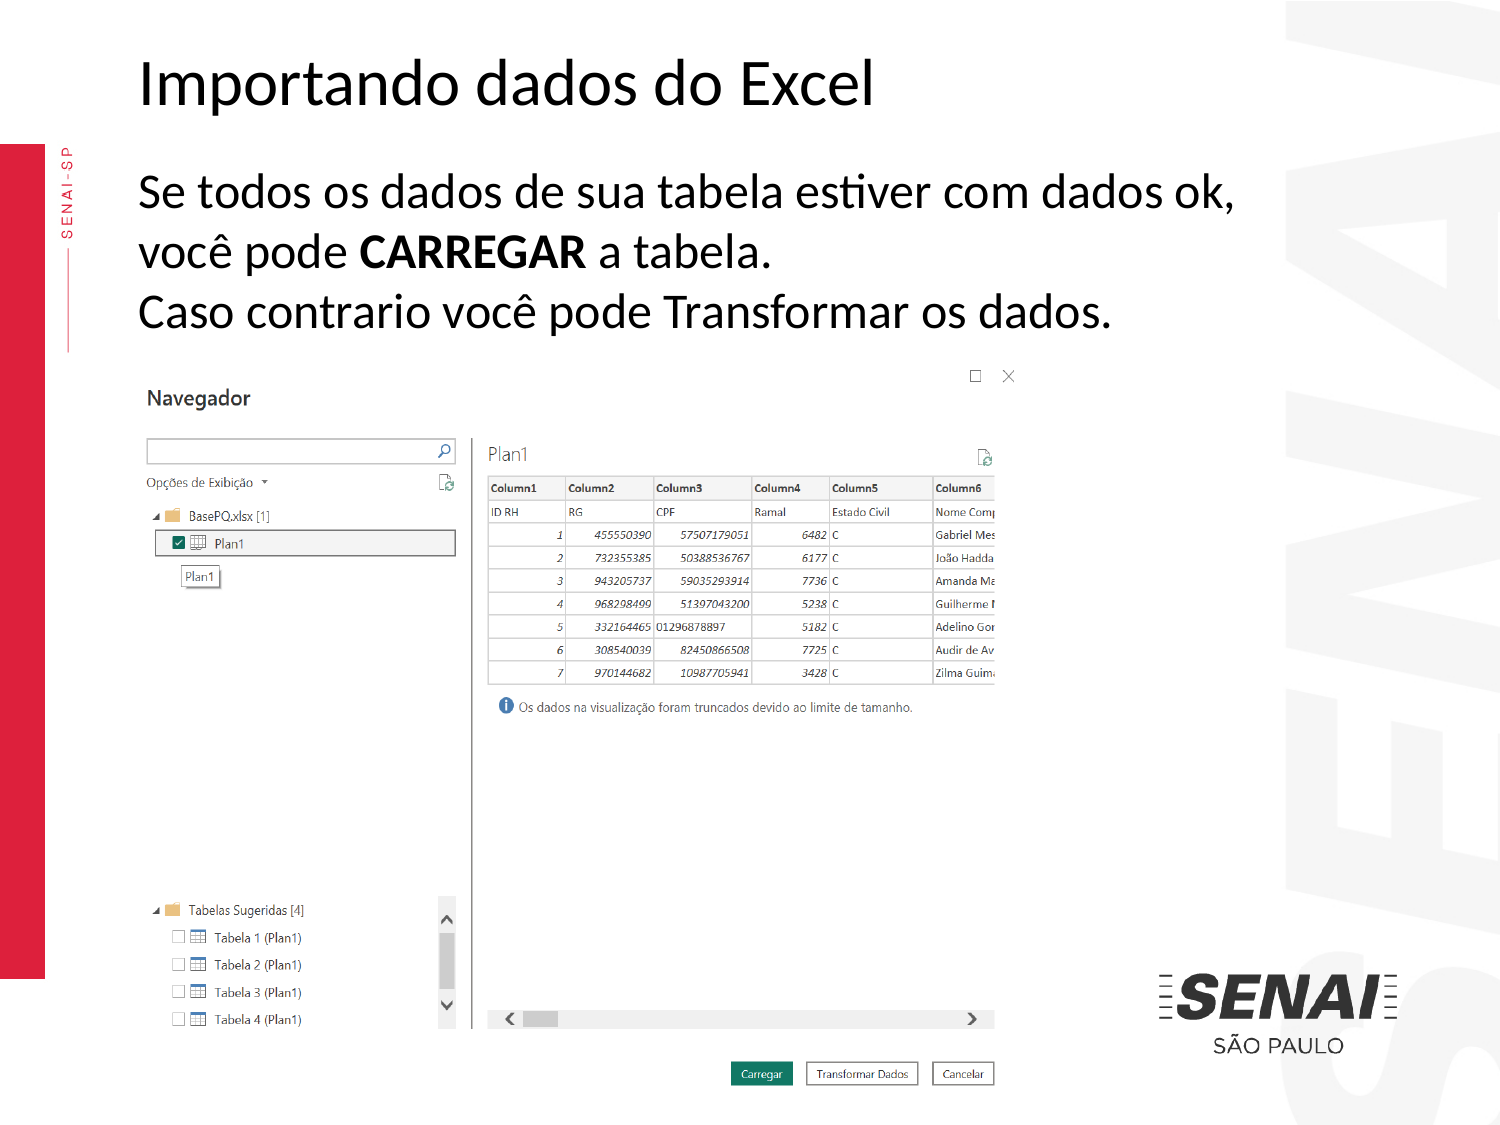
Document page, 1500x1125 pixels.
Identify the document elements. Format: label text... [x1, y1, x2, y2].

text_box Importando dados do Excel [124, 31, 1315, 127]
picture [0, 0, 1500, 1125]
text_box Se todos os dados de sua tabela estiver com dados ok, você pode CARREGAR a tabela. Caso contrario você pode Transformar os dados. [124, 150, 1292, 346]
